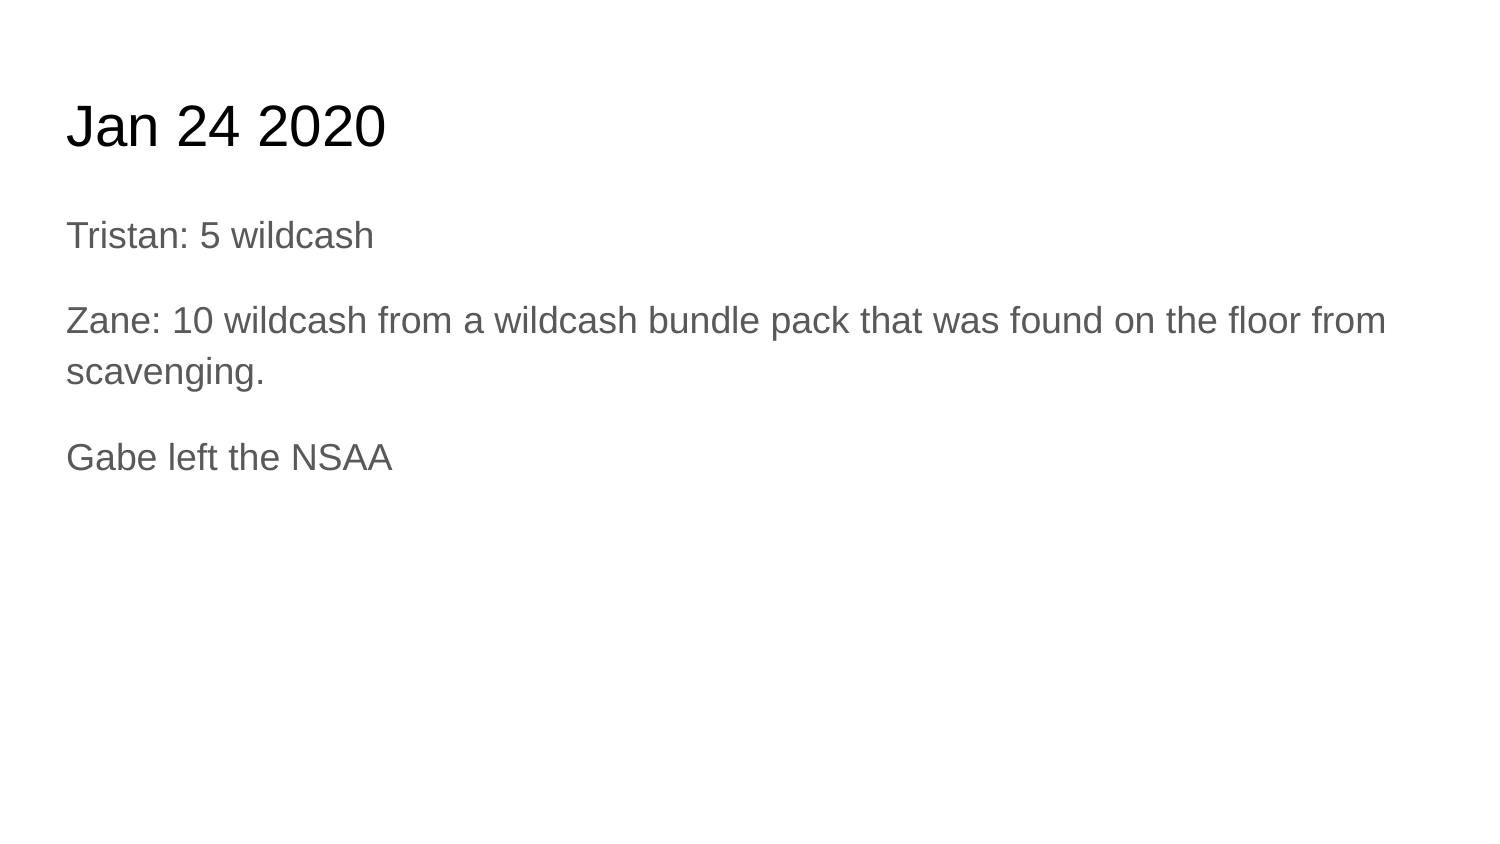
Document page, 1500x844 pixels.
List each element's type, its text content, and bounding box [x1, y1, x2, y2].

list Tristan: 5 wildcash Zane: 10 wildcash from a wildcash bundle pack that was found on the floor from scavenging. Gabe left the NSAA [51, 189, 1449, 750]
title Jan 24 2020 [51, 72, 1449, 167]
